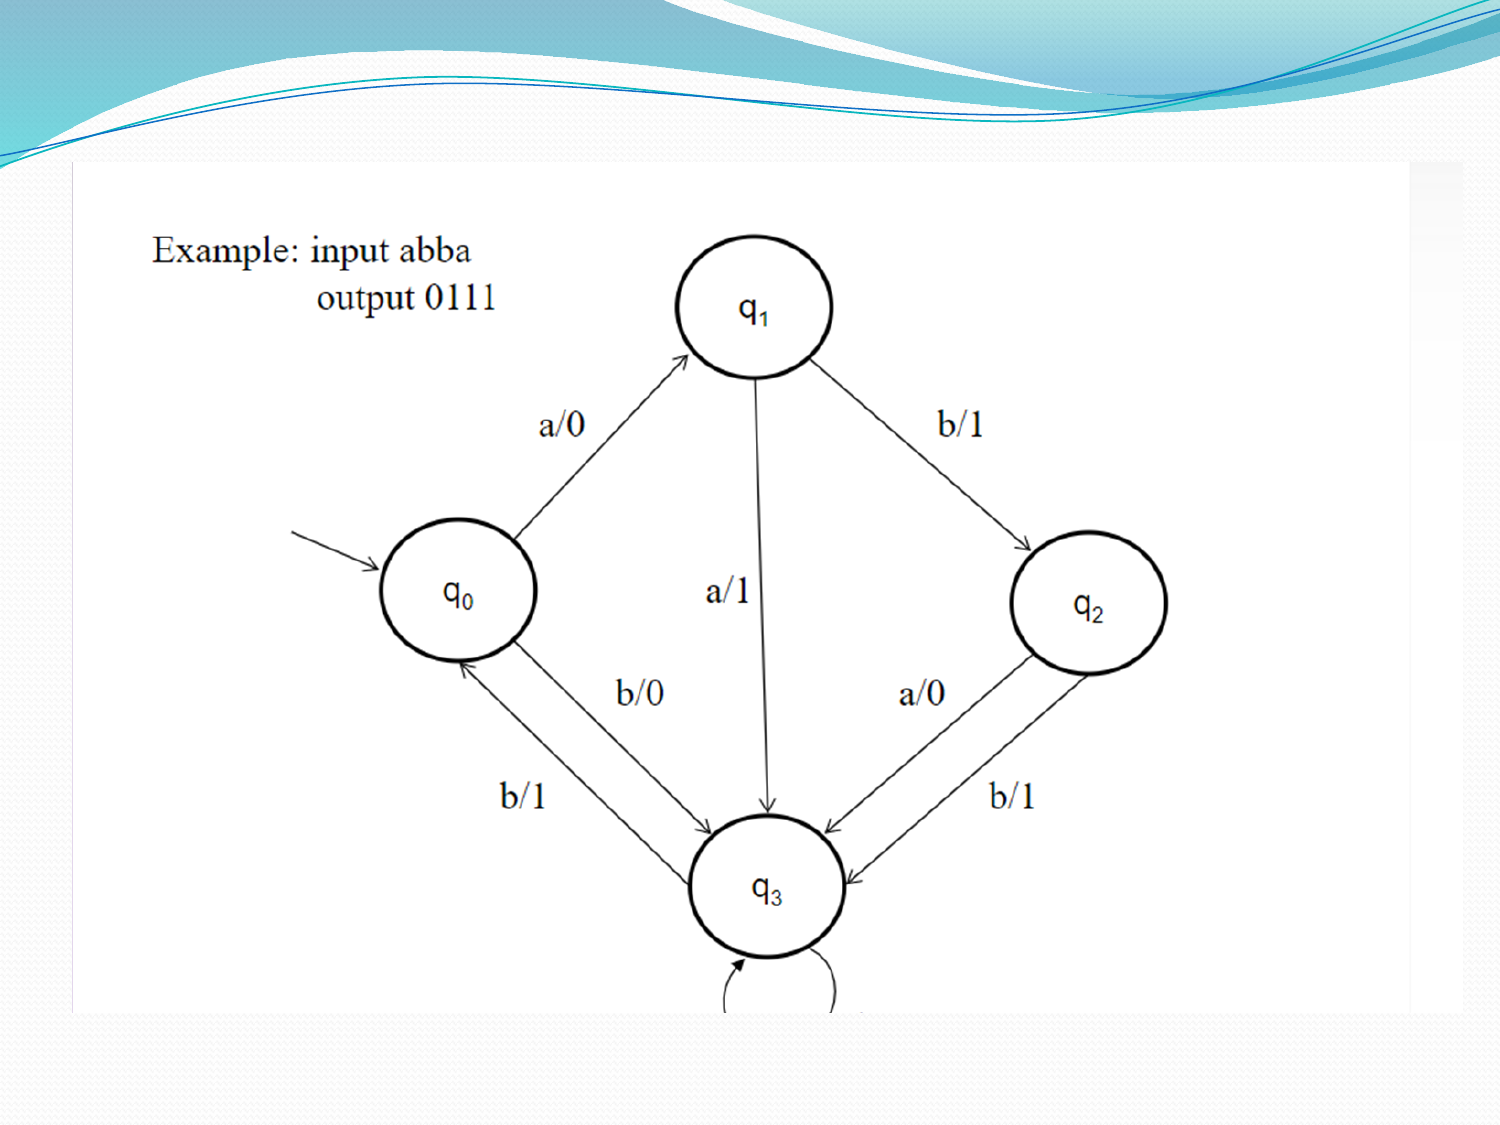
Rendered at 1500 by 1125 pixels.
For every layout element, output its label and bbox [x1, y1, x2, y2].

picture [72, 162, 1463, 1013]
